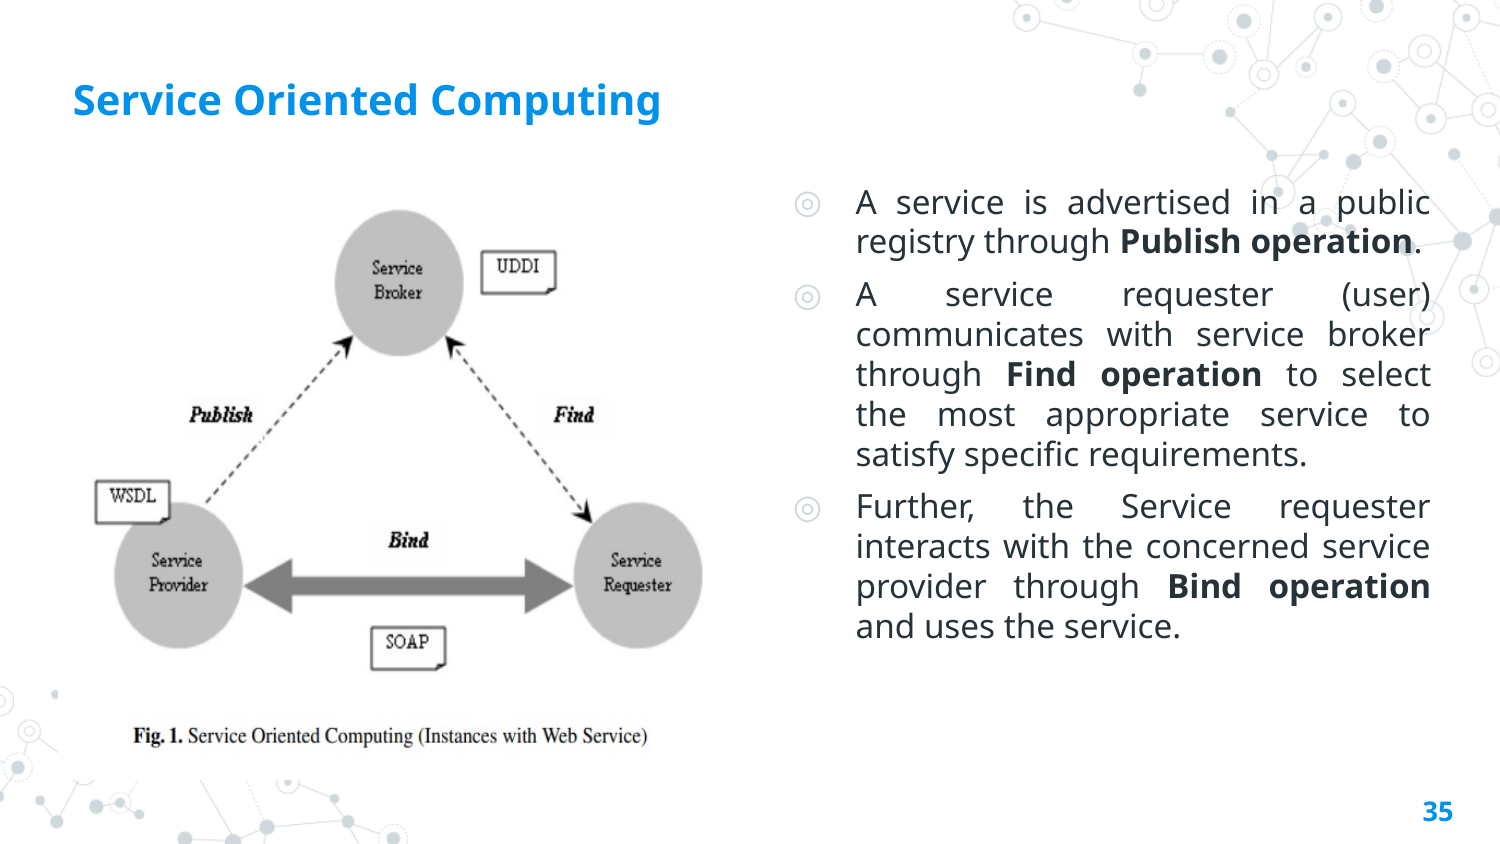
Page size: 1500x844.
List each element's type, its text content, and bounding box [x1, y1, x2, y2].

picture [0, 0, 1500, 844]
title Service Oriented Computing [57, 23, 1400, 139]
list A service is advertised in a public registry through Publish operation. A service requester (user) communicates with service broker through Find operation to select the most appropriate service to satisfy specific requirements. Further, the Service requester interacts with the concerned service provider through Bind operation and uses the service. [765, 165, 1447, 753]
slide_number 35 [1378, 779, 1469, 844]
